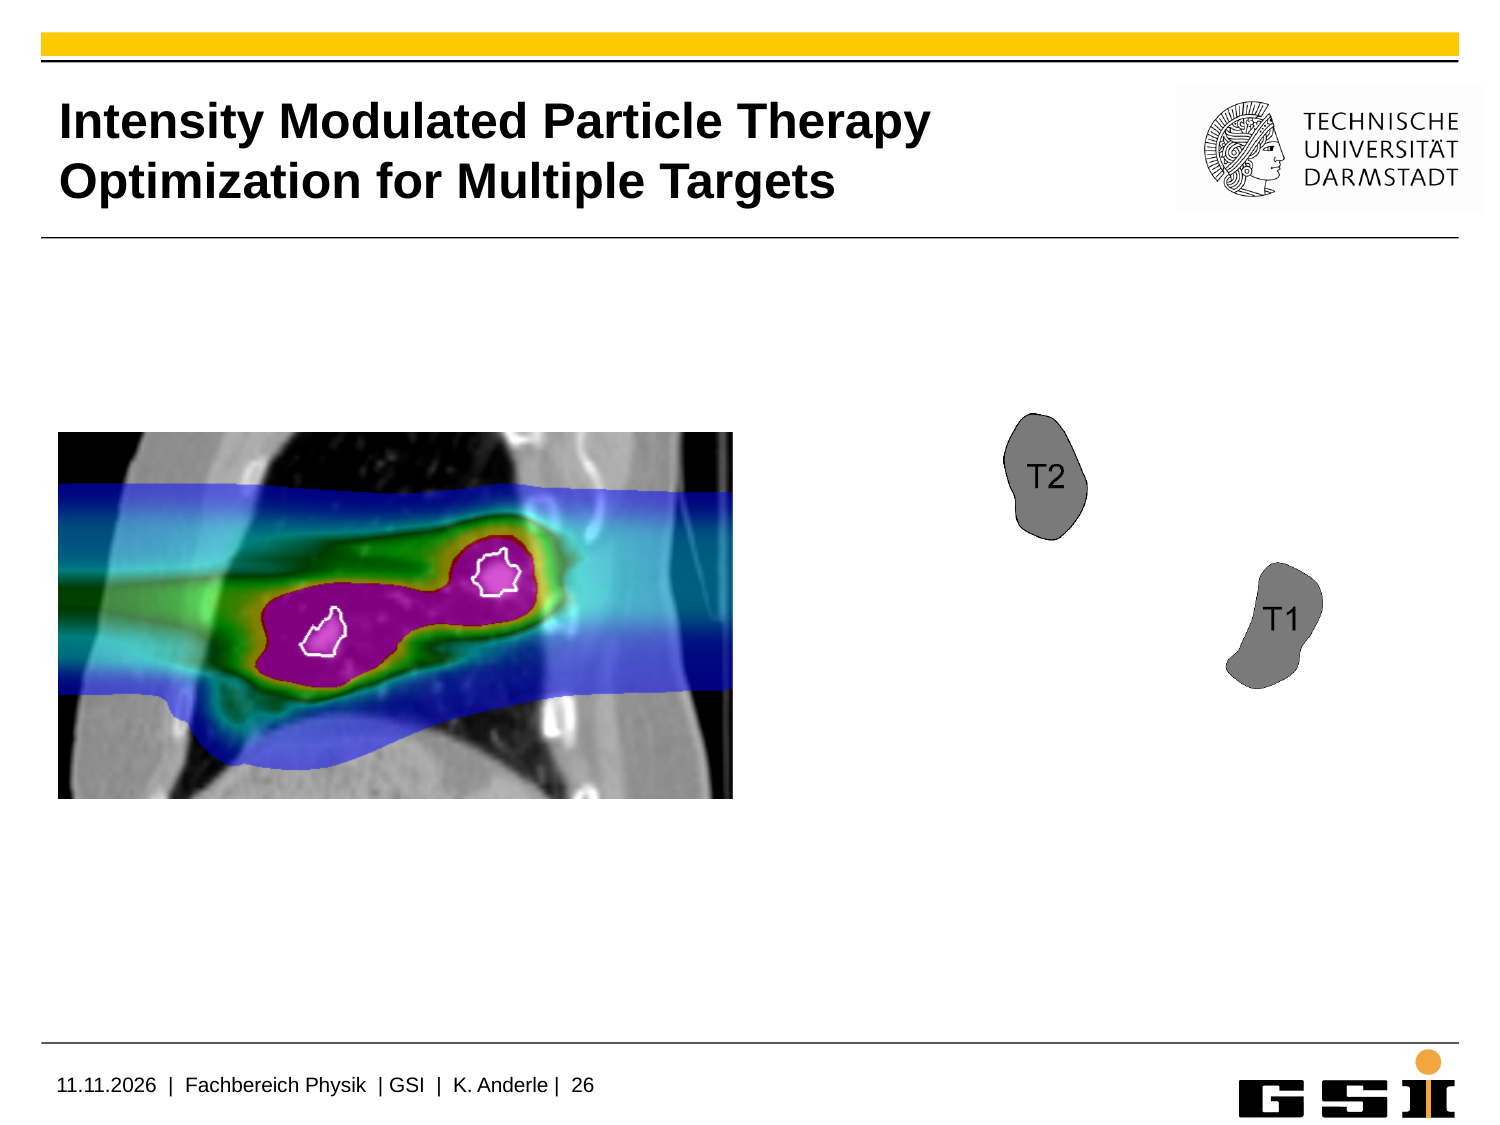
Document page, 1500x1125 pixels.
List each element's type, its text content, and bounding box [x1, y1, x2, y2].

title Intensity Modulated Particle Therapy Optimization for Multiple Targets [58, 79, 1149, 218]
picture [1003, 413, 1324, 689]
picture [1175, 84, 1483, 214]
picture [58, 432, 733, 799]
